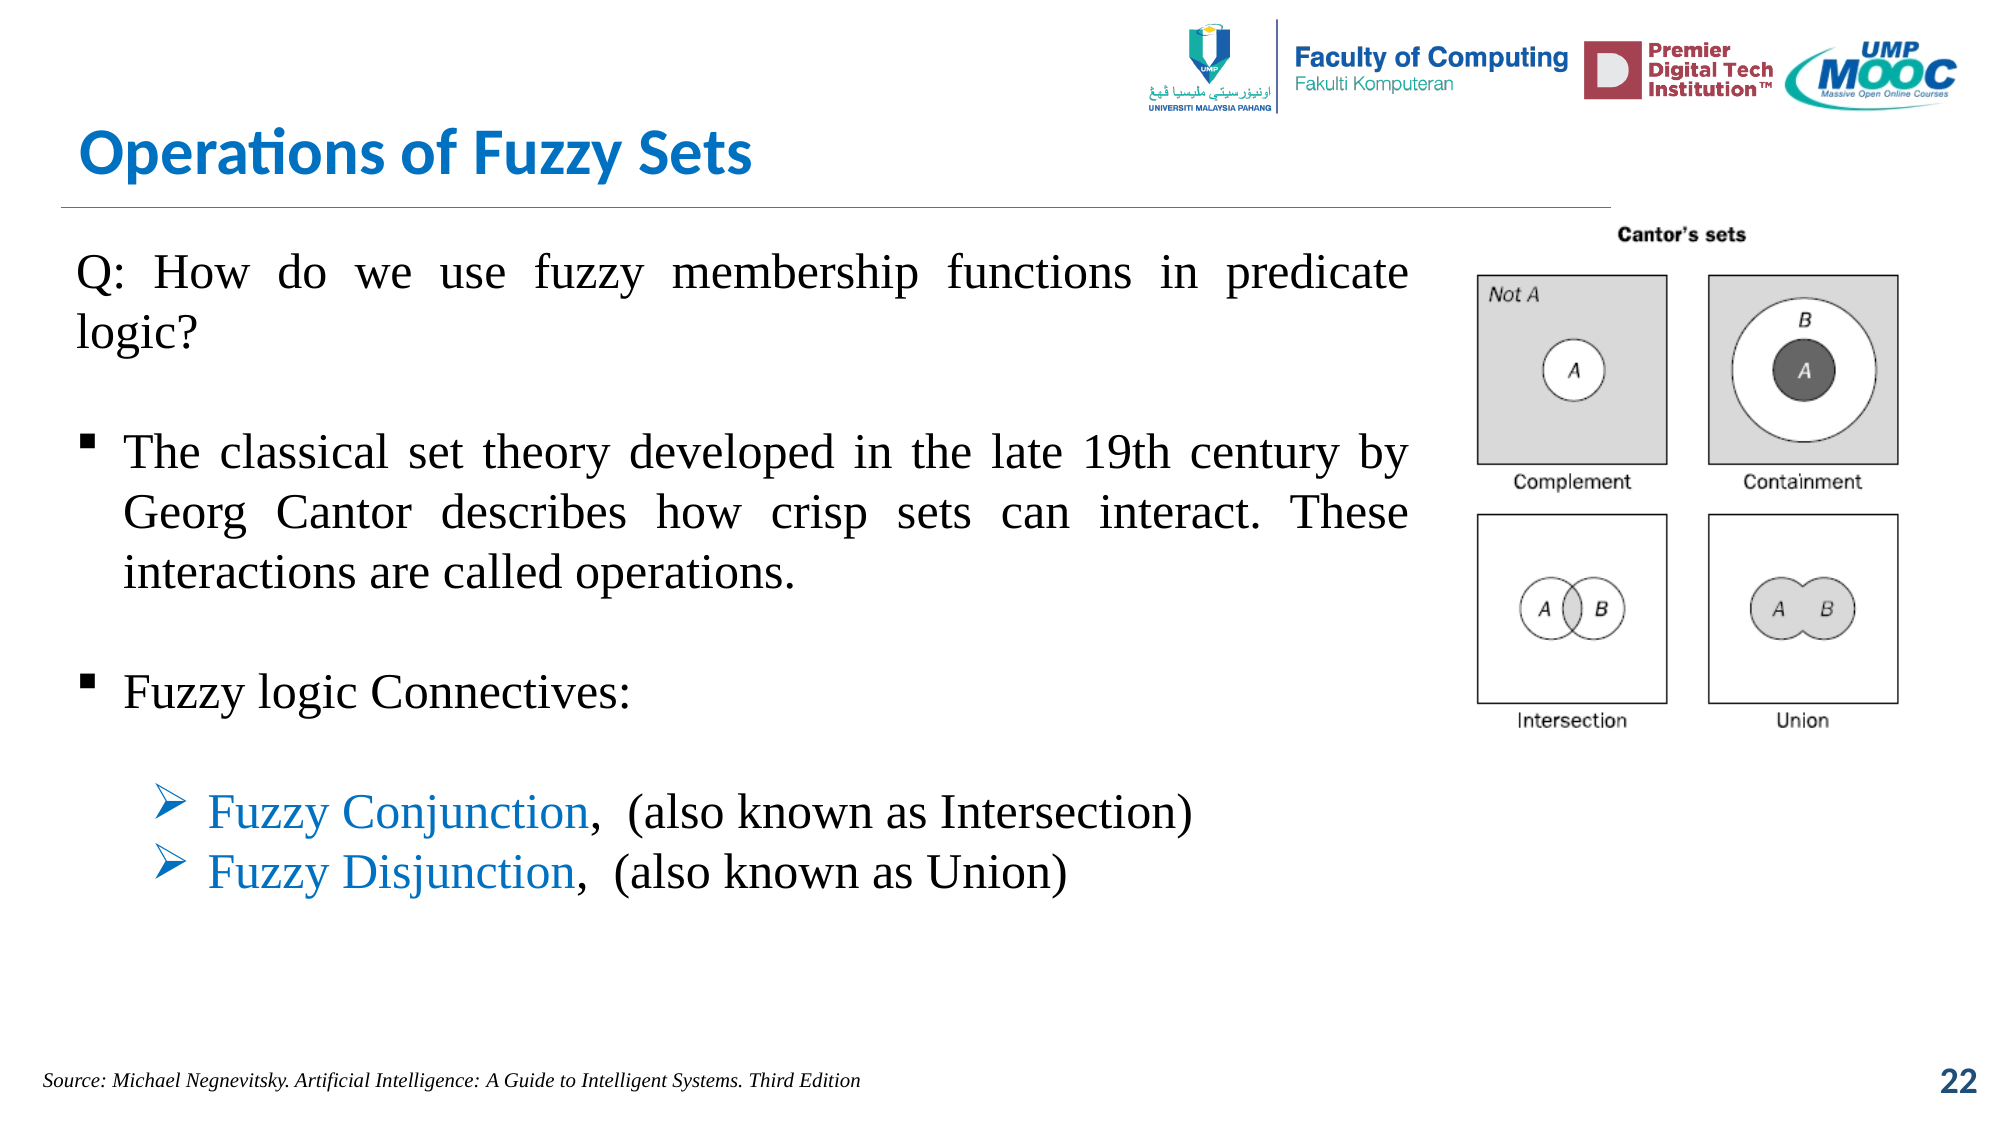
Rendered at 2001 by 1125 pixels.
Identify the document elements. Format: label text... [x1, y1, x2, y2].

picture [1438, 219, 1924, 742]
text_box 22 [1924, 1049, 1993, 1109]
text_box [1140, 0, 2000, 132]
text_box Operations of Fuzzy Sets [64, 100, 769, 196]
text_box Source: Michael Negnevitsky. Artificial Intelligence: A Guide to Intelligent Systems. Third Edition [0, 1059, 952, 1099]
